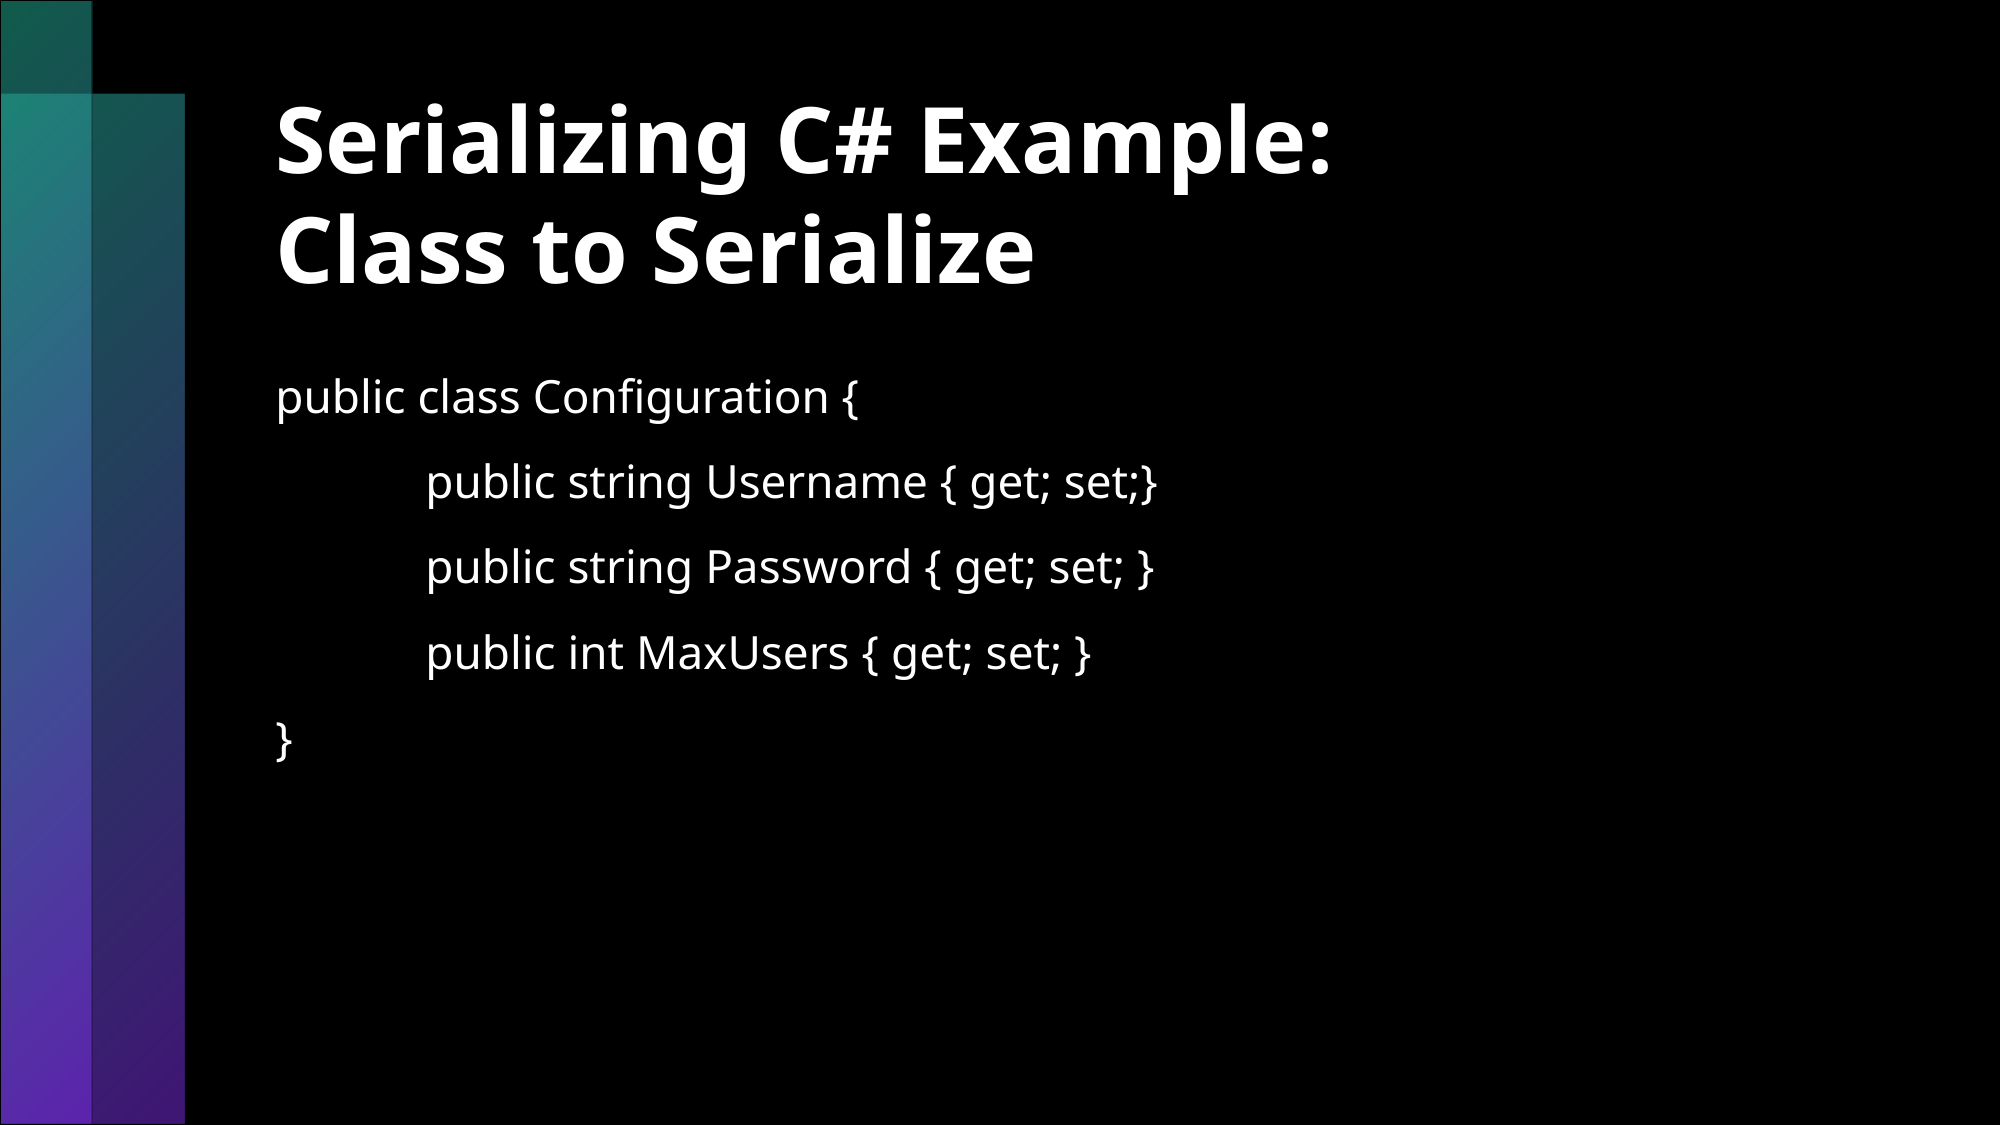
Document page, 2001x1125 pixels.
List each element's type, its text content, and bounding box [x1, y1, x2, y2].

list public class Configuration { public string Username { get; set;} public string Password { get; set; } public int MaxUsers { get; set; } } [260, 354, 1817, 999]
title Serializing C# Example: Class to Serialize [260, 74, 1817, 329]
